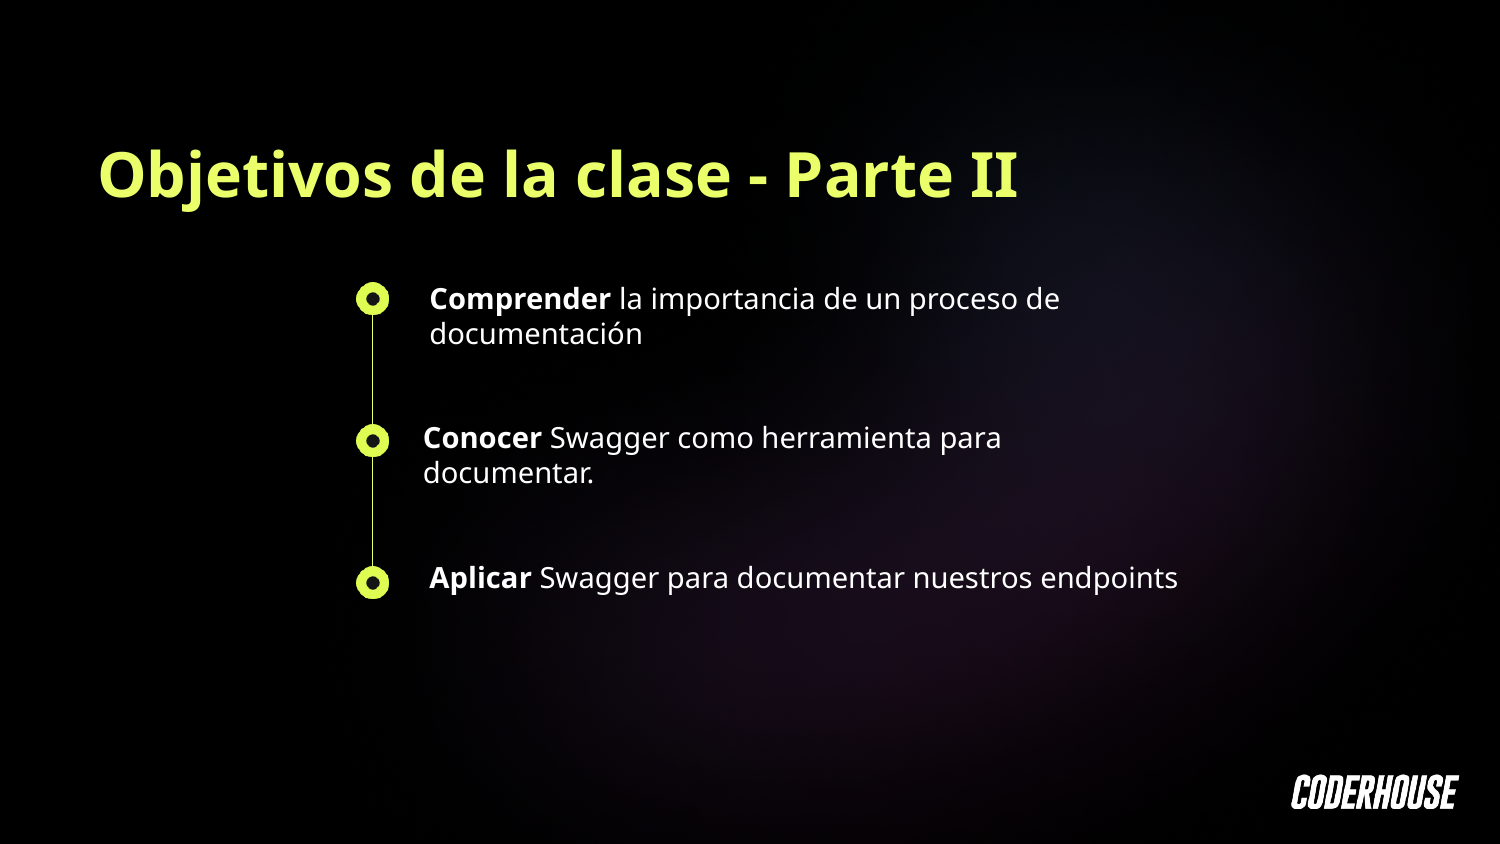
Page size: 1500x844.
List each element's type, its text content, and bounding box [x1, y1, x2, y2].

text_box Objetivos de la clase - Parte II [82, 128, 1418, 226]
picture [0, 0, 1500, 844]
text_box Aplicar Swagger para documentar nuestros endpoints [414, 544, 1333, 610]
text_box Comprender la importancia de un proceso de documentación [414, 265, 1145, 366]
text_box Conocer Swagger como herramienta para documentar. [408, 404, 1138, 505]
